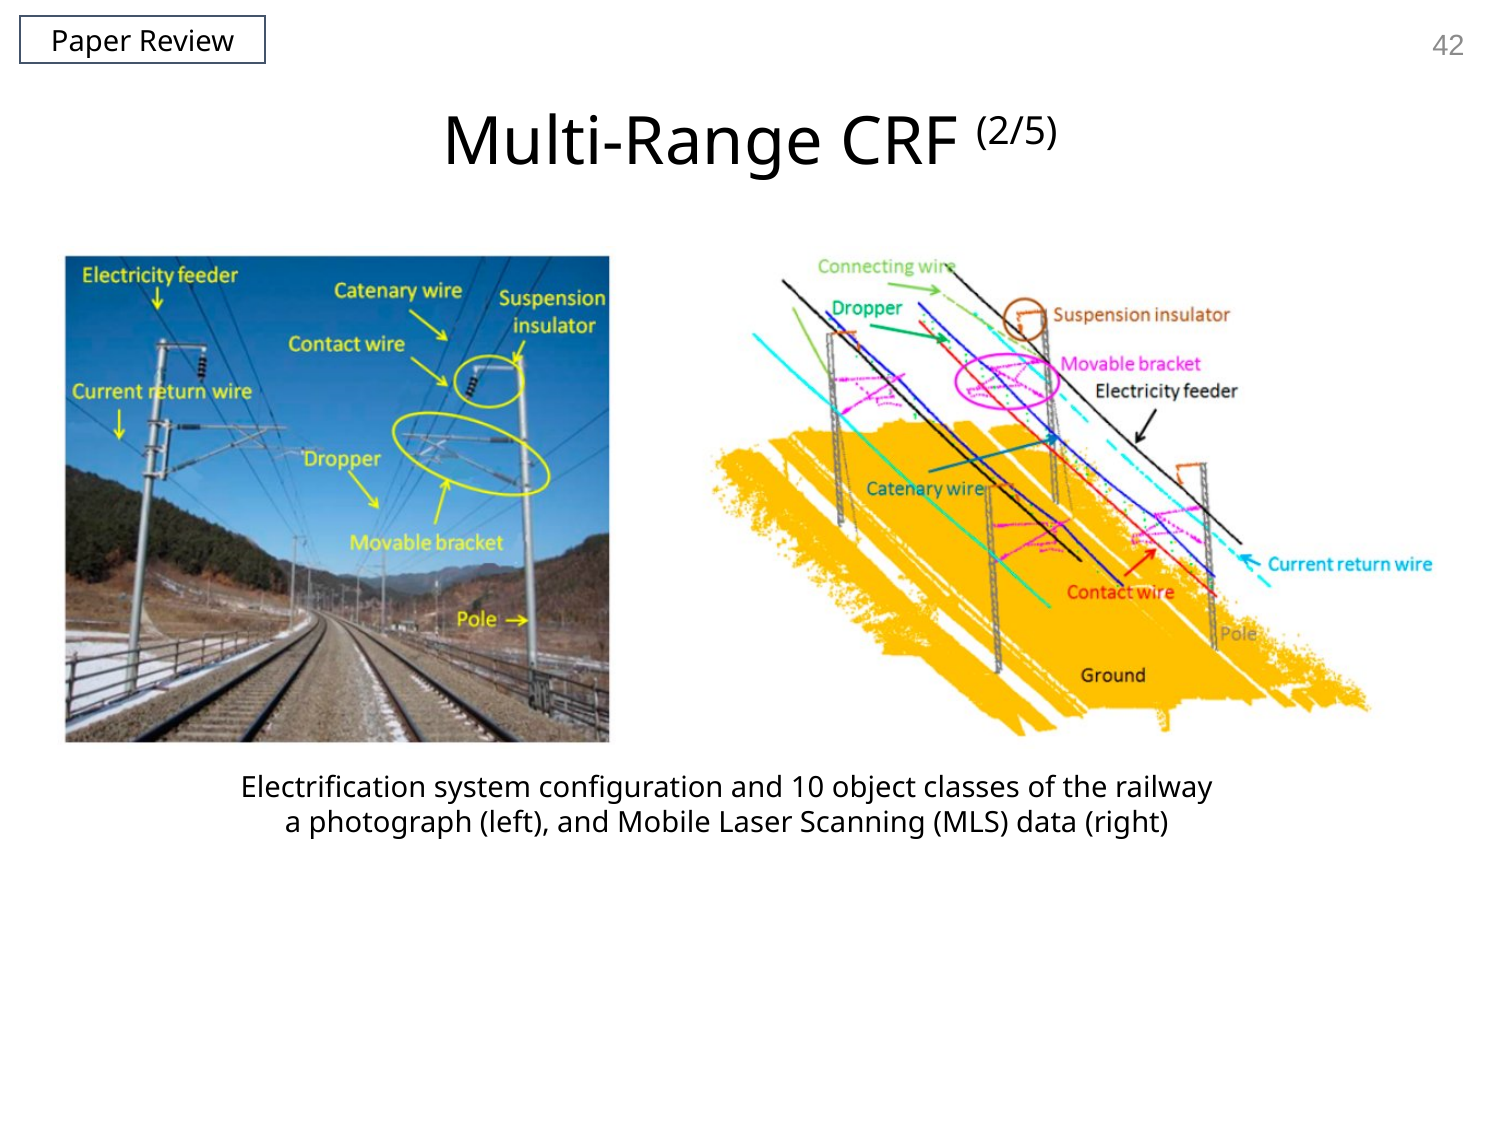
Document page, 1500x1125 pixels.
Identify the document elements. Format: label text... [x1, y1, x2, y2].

picture [57, 246, 1443, 749]
text_box Paper Review [19, 15, 266, 64]
title Multi-Range CRF (2/5) [103, 92, 1397, 193]
text_box Electrification system configuration and 10 object classes of the railway a photograph (left), and Mobile Laser Scanning (MLS) data (right) [56, 770, 1398, 837]
slide_number 42 [1142, 14, 1480, 75]
